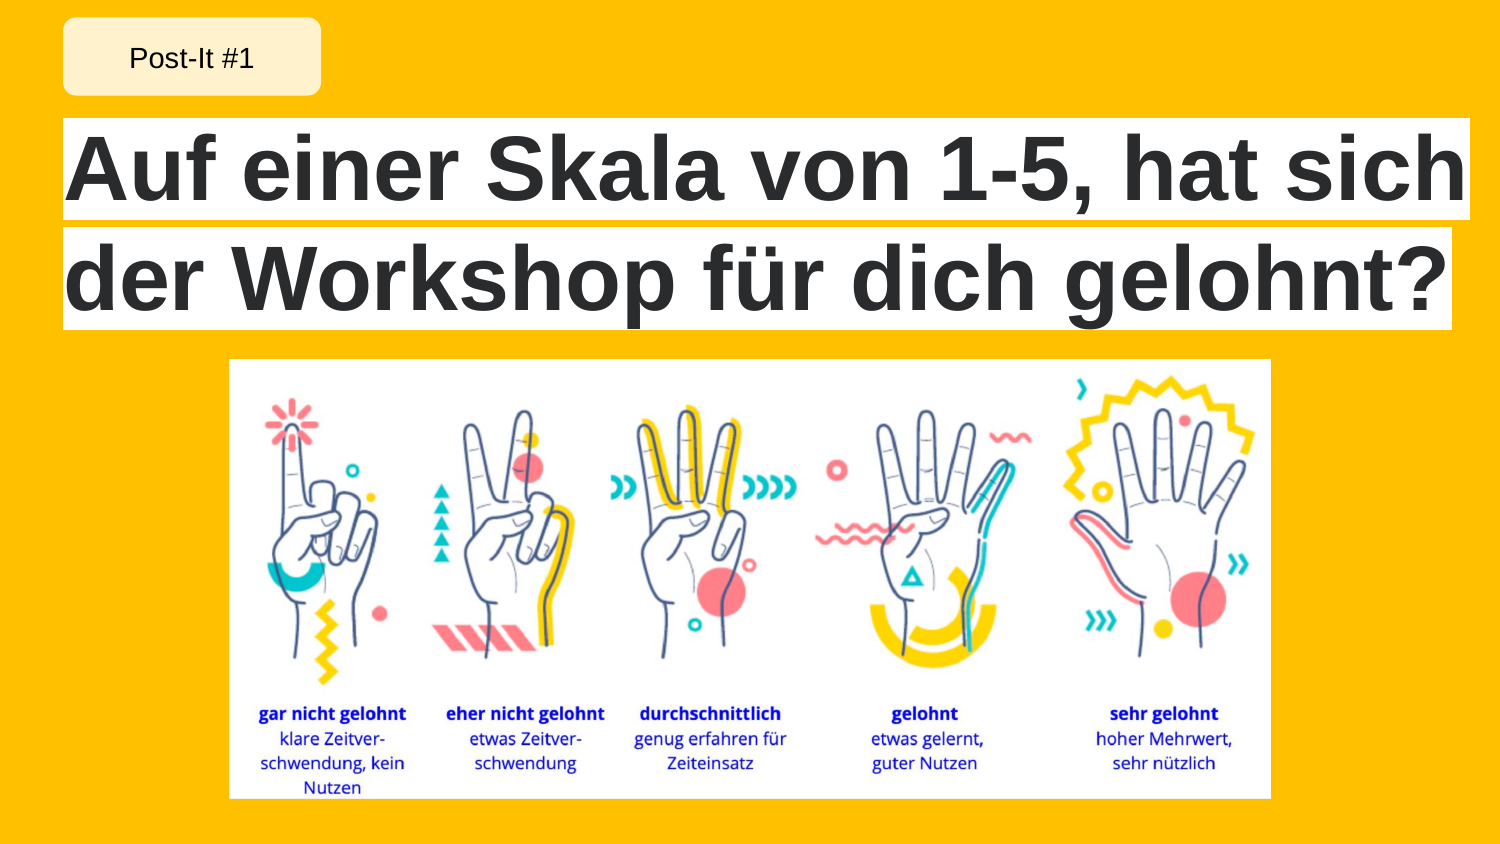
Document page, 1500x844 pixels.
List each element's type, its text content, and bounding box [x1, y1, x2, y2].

text_box Auf einer Skala von 1-5, hat sich der Workshop für dich gelohnt? [63, 108, 1474, 735]
text_box Post-It #1 [63, 17, 322, 96]
picture [229, 359, 1271, 799]
